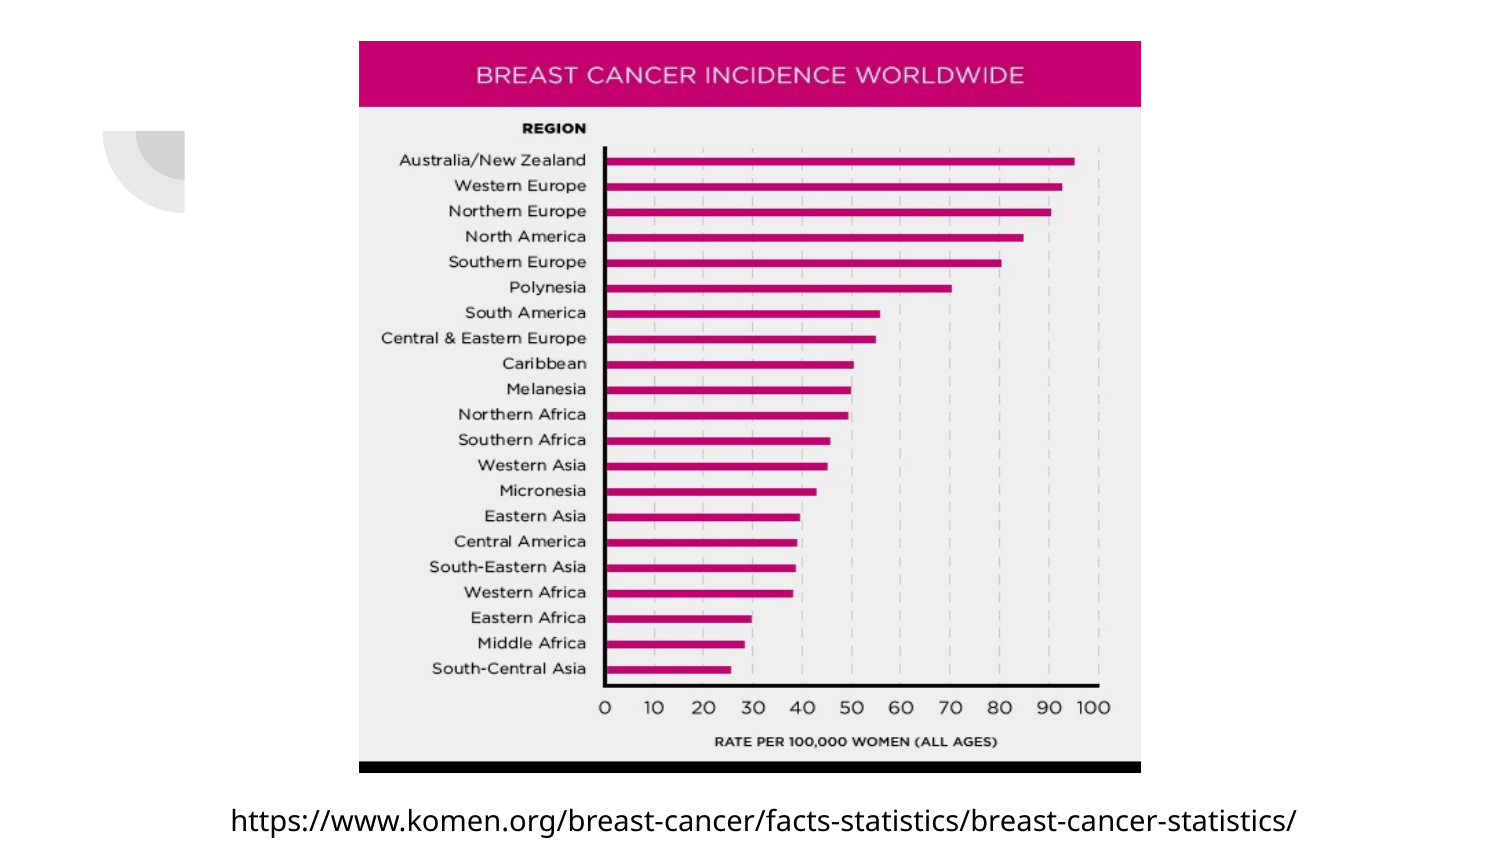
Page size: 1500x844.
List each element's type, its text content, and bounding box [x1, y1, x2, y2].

text_box https://www.komen.org/breast-cancer/facts-statistics/breast-cancer-statistics/ [215, 787, 1472, 844]
picture [359, 40, 1141, 773]
